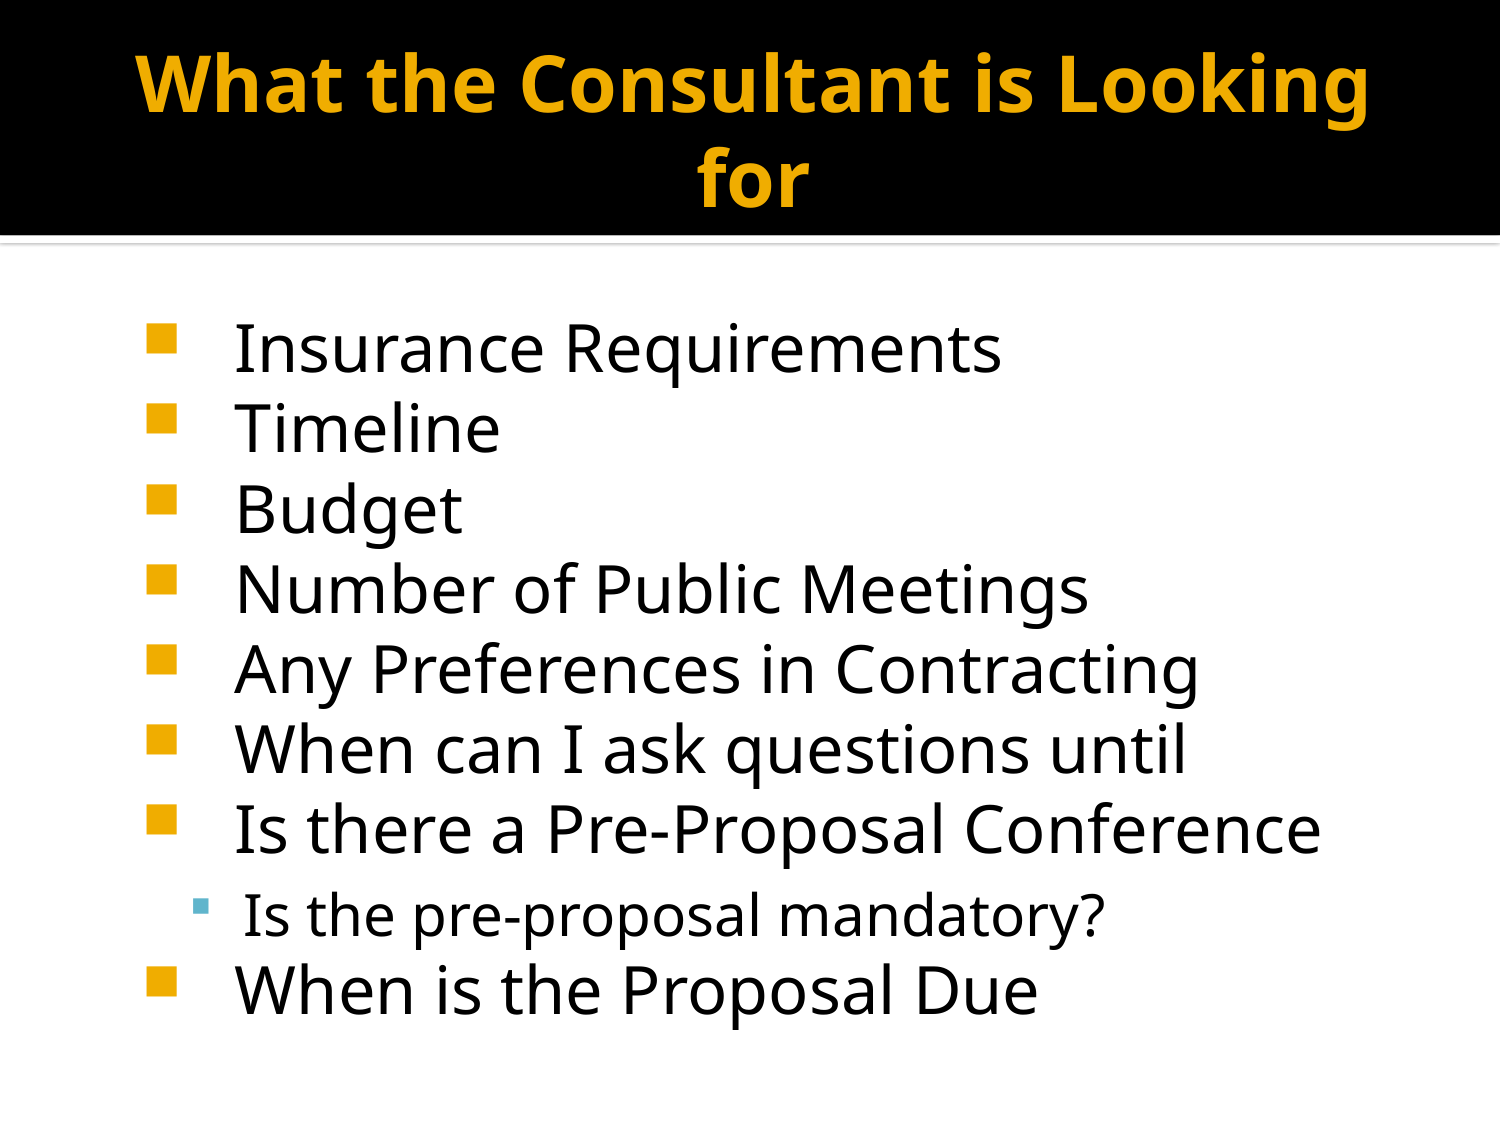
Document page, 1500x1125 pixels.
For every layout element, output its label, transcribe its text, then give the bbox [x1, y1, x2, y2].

list Insurance Requirements Timeline Budget Number of Public Meetings Any Preferences in Contracting When can I ask questions until Is there a Pre-Proposal Conference Is the pre-proposal mandatory? When is the Proposal Due [112, 291, 1425, 1050]
title What the Consultant is Looking for [75, 25, 1425, 231]
